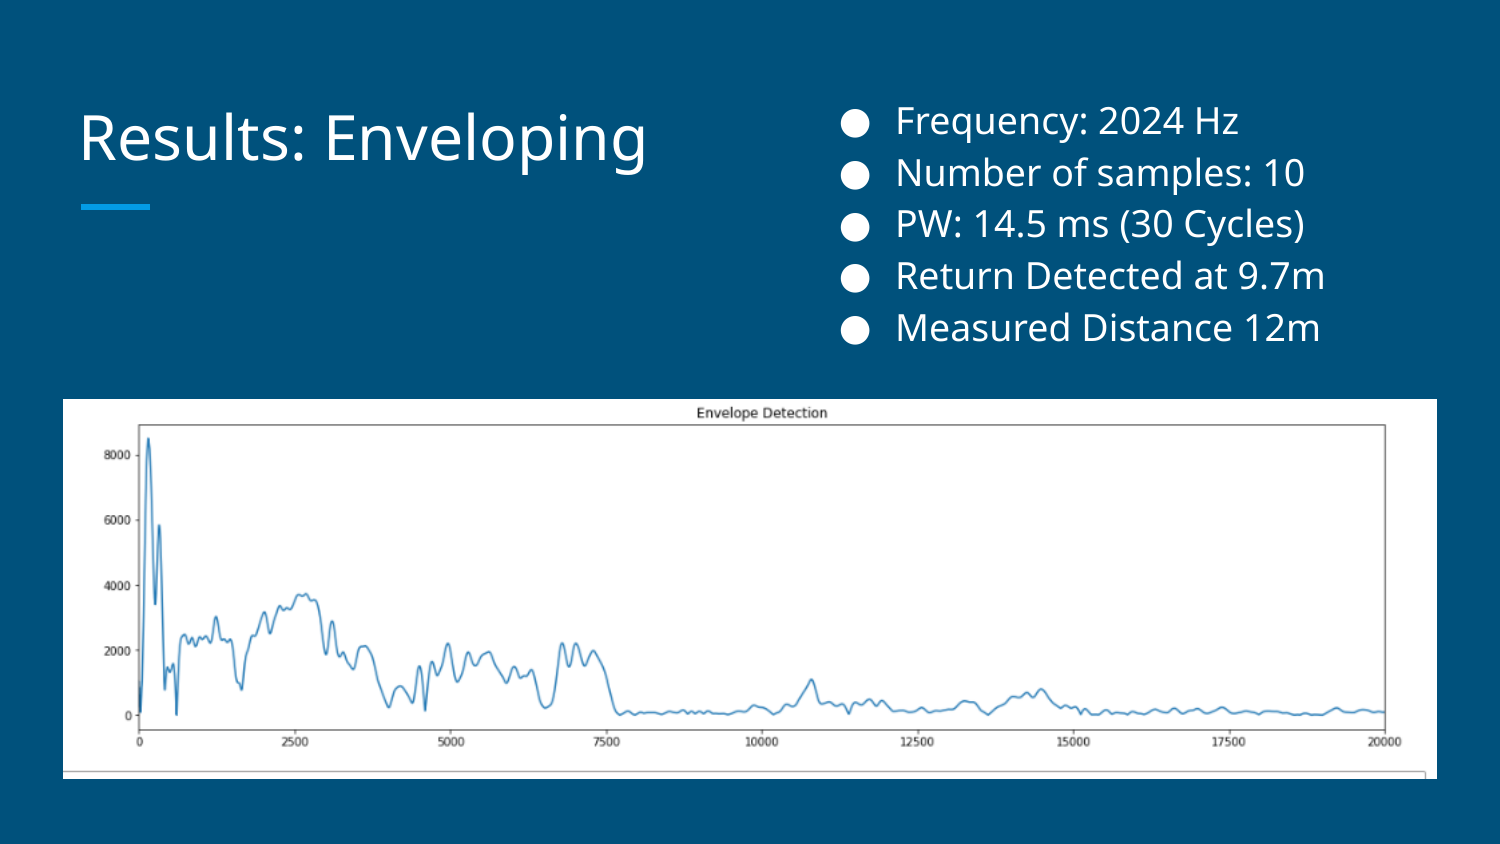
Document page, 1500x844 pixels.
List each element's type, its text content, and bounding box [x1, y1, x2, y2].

picture [64, 400, 1436, 778]
title Results: Enveloping [63, 75, 805, 188]
list Frequency: 2024 Hz Number of samples: 10 PW: 14.5 ms (30 Cycles) Return Detected at 9.7m Measured Distance 12m [805, 75, 1437, 398]
